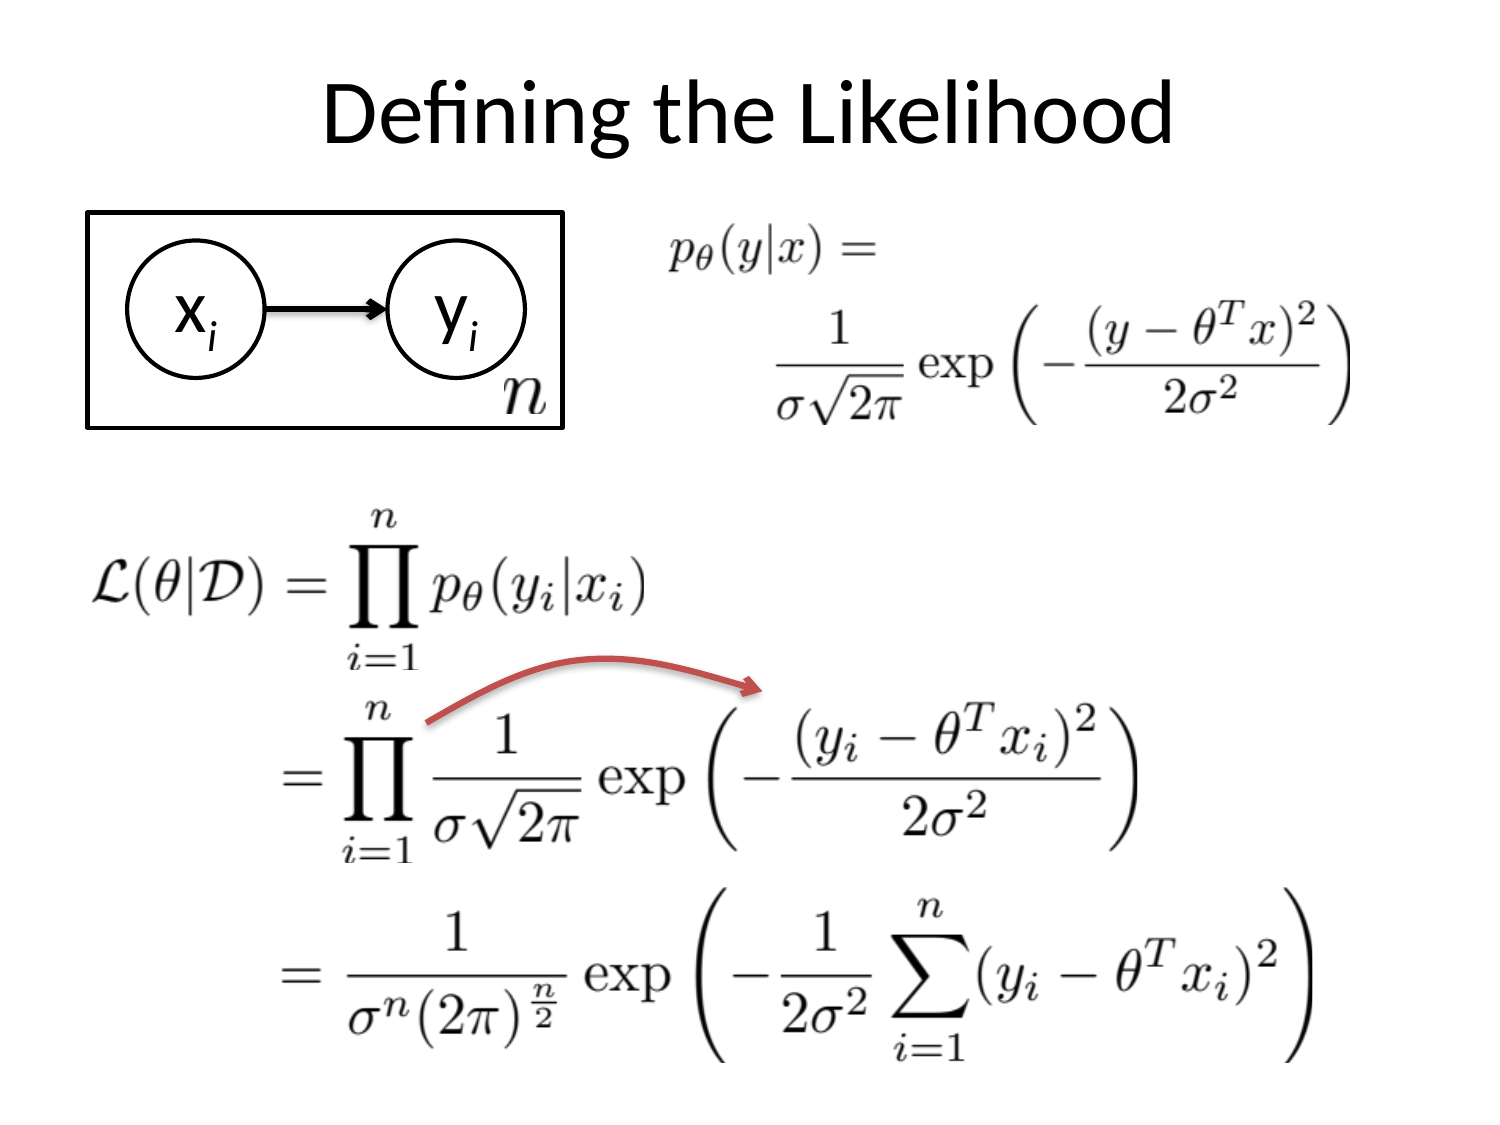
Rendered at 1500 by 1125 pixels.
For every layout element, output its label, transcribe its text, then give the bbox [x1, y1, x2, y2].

picture [668, 222, 1351, 426]
picture [91, 507, 645, 671]
picture [281, 699, 1138, 863]
picture [281, 887, 1313, 1063]
text_box Defining the Likelihood [74, 12, 1425, 200]
text_box [463, 659, 763, 698]
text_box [87, 212, 563, 429]
